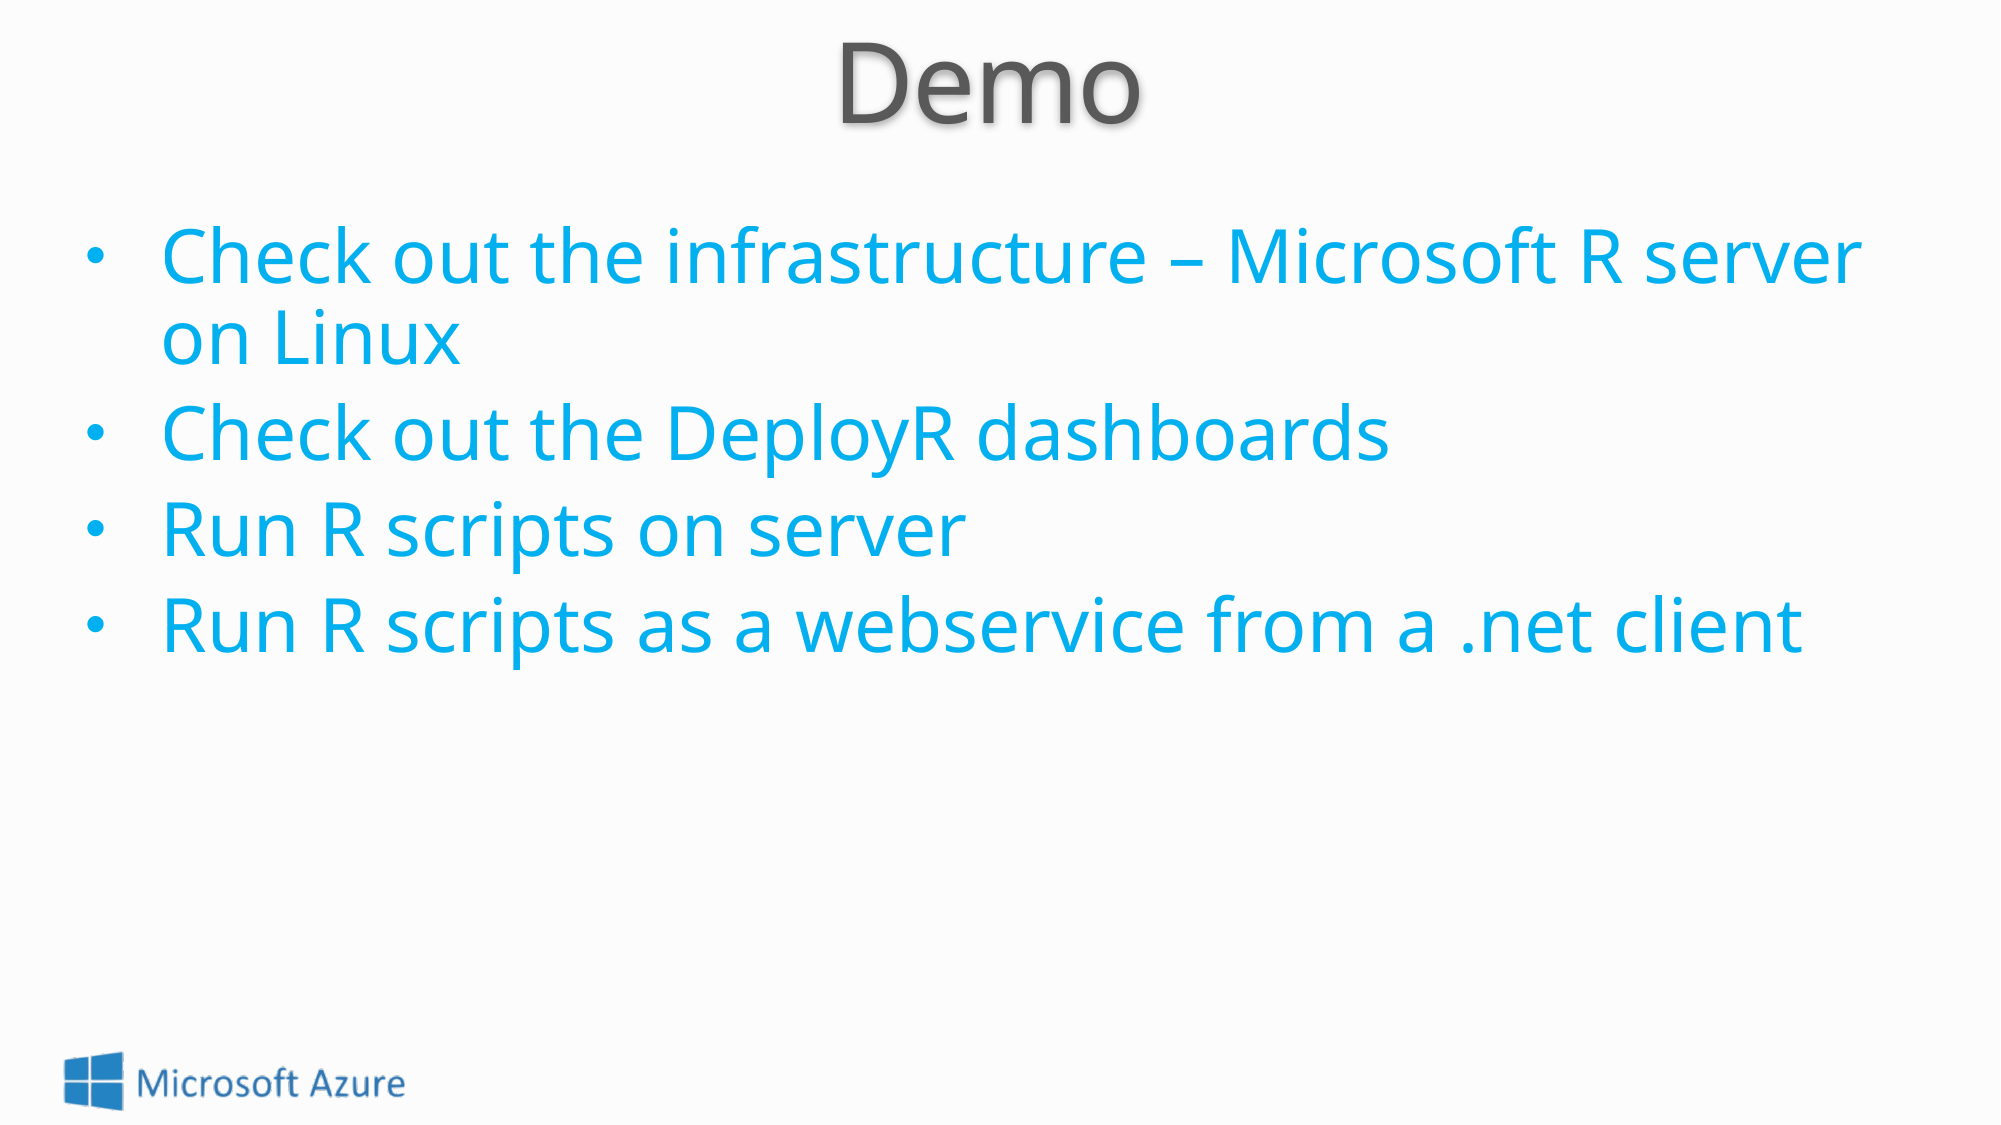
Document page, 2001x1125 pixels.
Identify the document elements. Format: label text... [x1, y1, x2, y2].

text_box Check out the infrastructure – Microsoft R server on Linux Check out the DeployR dashboards Run R scripts on server Run R scripts as a webservice from a .net client [85, 218, 1901, 1017]
picture [63, 1051, 405, 1111]
text_box Demo [32, 10, 1972, 146]
